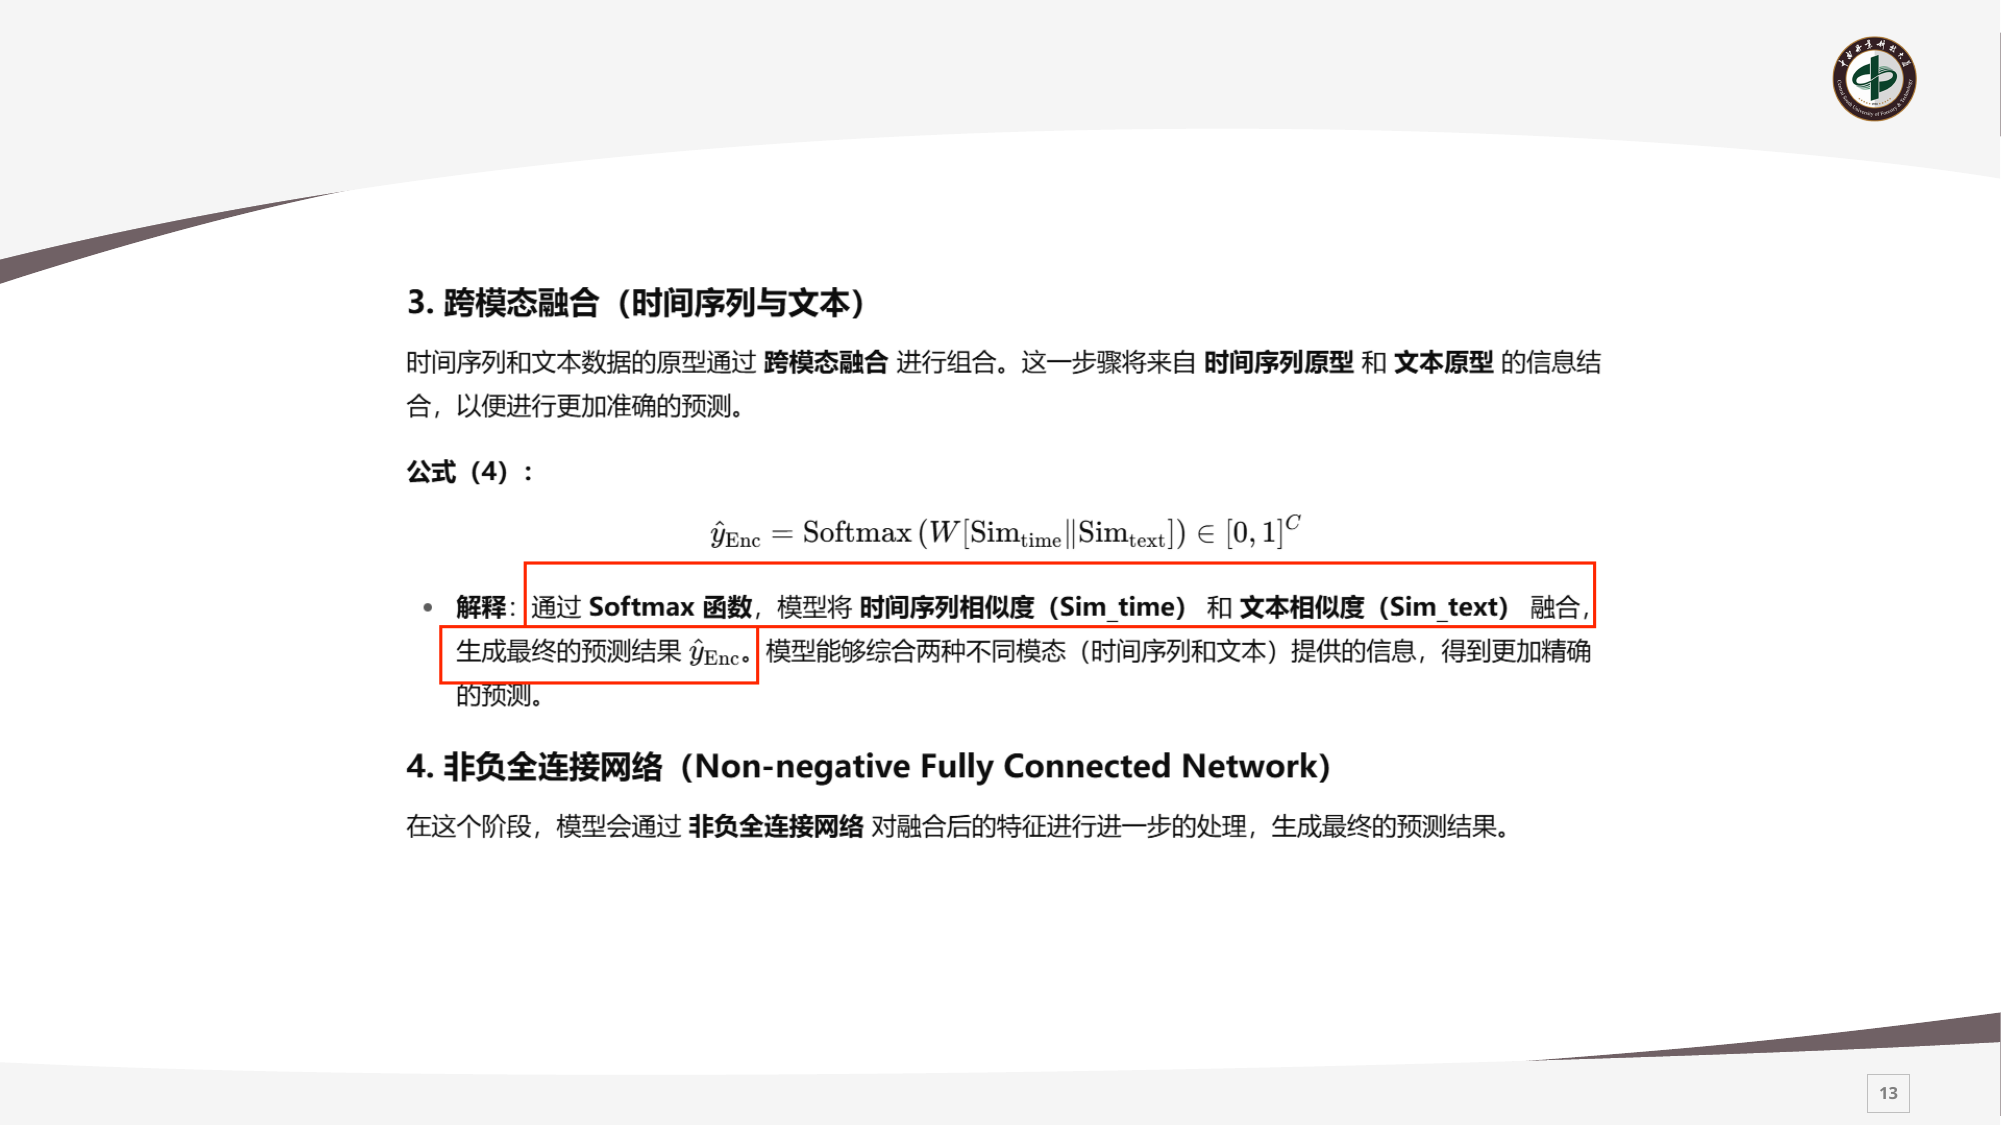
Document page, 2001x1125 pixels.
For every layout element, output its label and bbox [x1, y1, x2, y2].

picture [1831, 35, 1918, 123]
picture [359, 259, 1641, 866]
